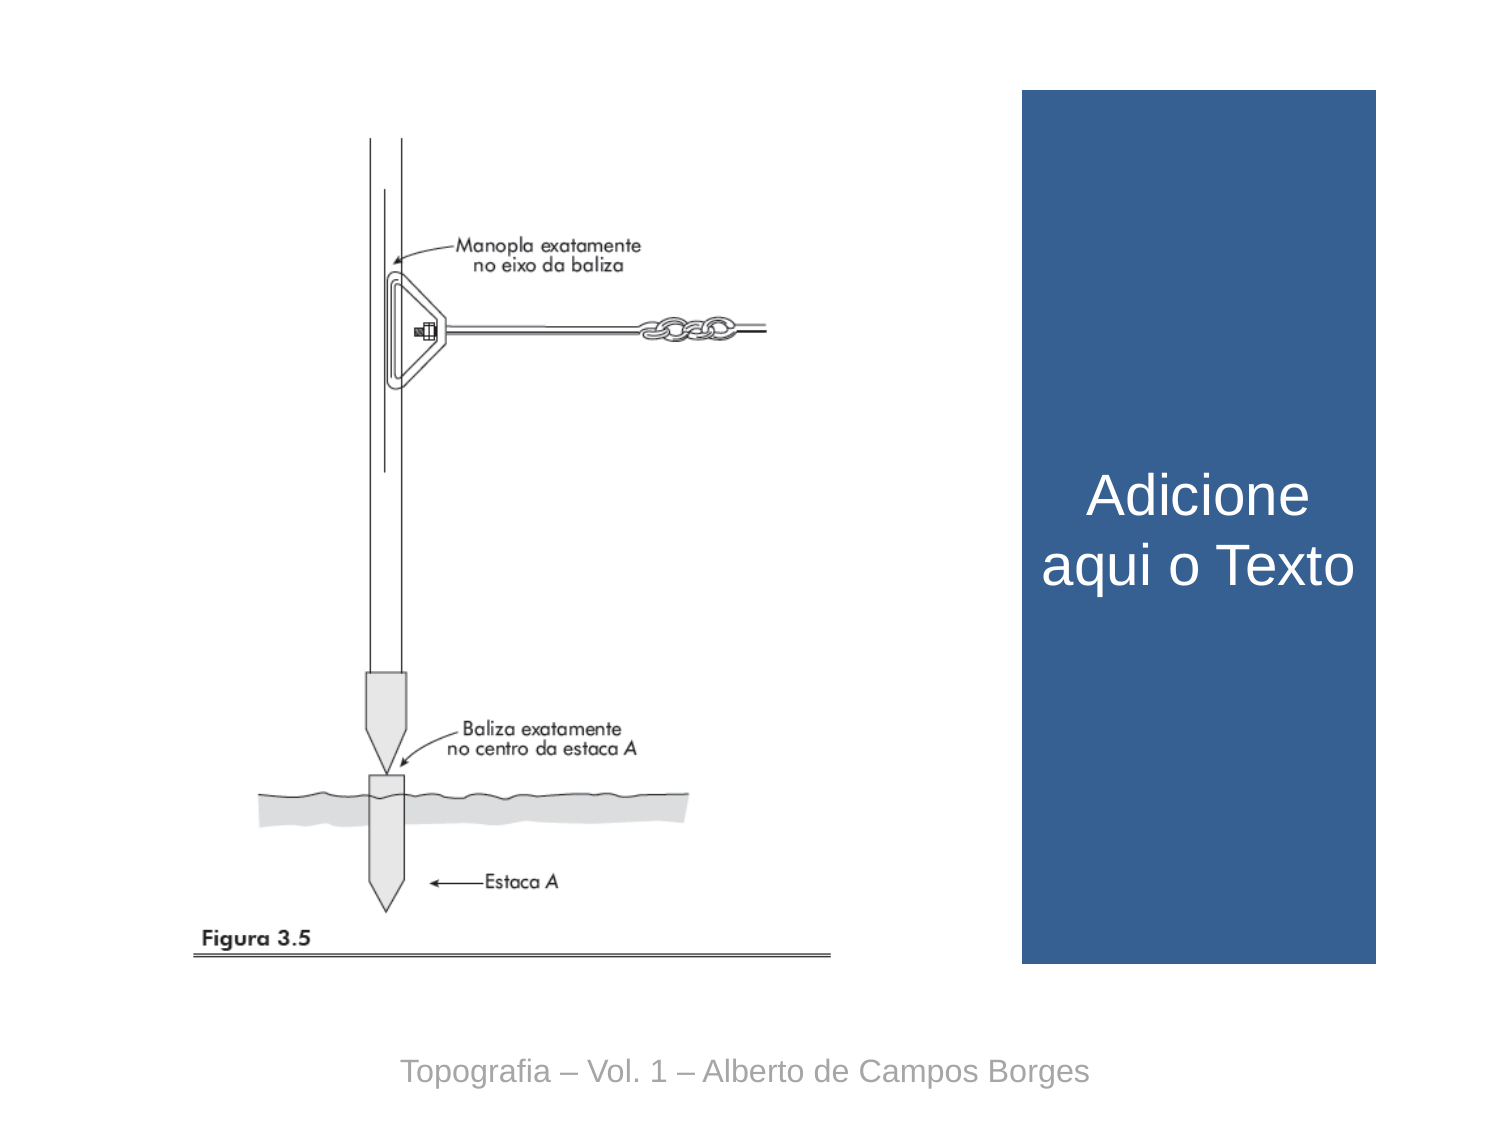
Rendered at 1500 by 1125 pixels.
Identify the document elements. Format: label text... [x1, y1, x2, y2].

picture [182, 116, 849, 965]
text_box Adicione aqui o Texto [1021, 89, 1377, 965]
footer Topografia – Vol. 1 – Alberto de Campos Borges [0, 1042, 1500, 1103]
